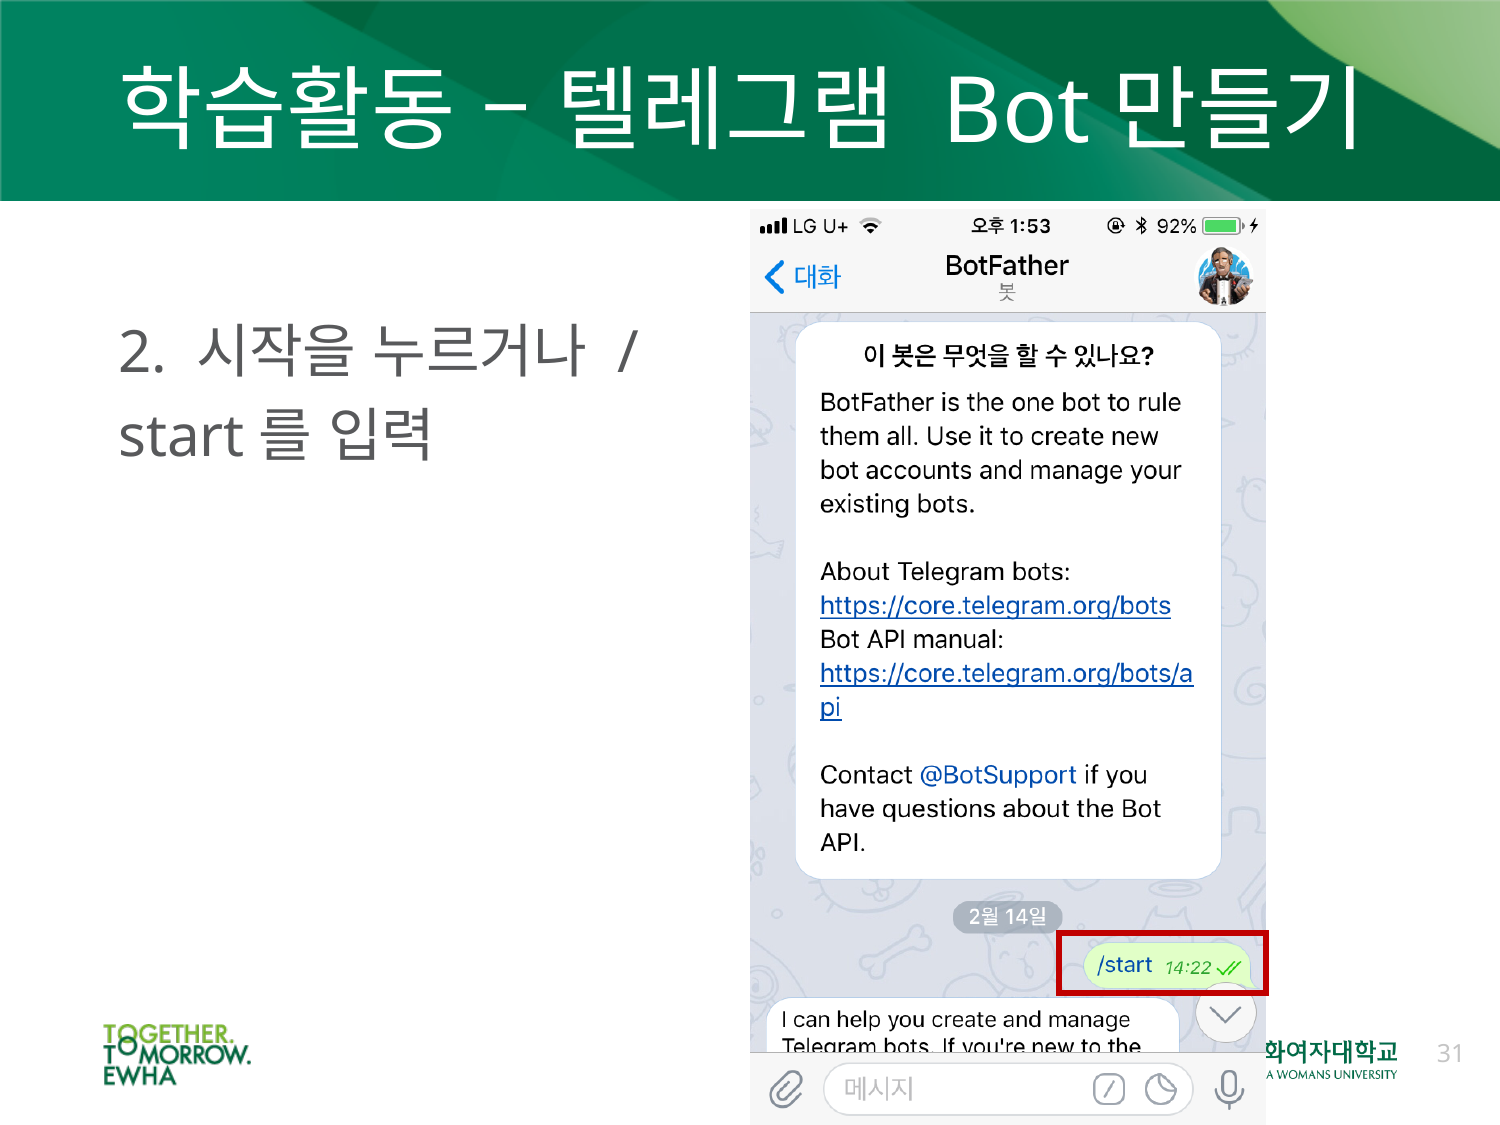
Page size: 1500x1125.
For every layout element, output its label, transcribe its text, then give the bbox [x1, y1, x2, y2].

picture [749, 209, 1266, 1125]
picture [103, 1024, 251, 1087]
list 2. 시작을 누르거나 /start를 입력 [103, 292, 698, 1007]
picture [0, 0, 1500, 201]
slide_number 31 [1266, 1024, 1481, 1085]
title 학습활동 – 텔레그램 Bot만들기 [103, 4, 1481, 222]
